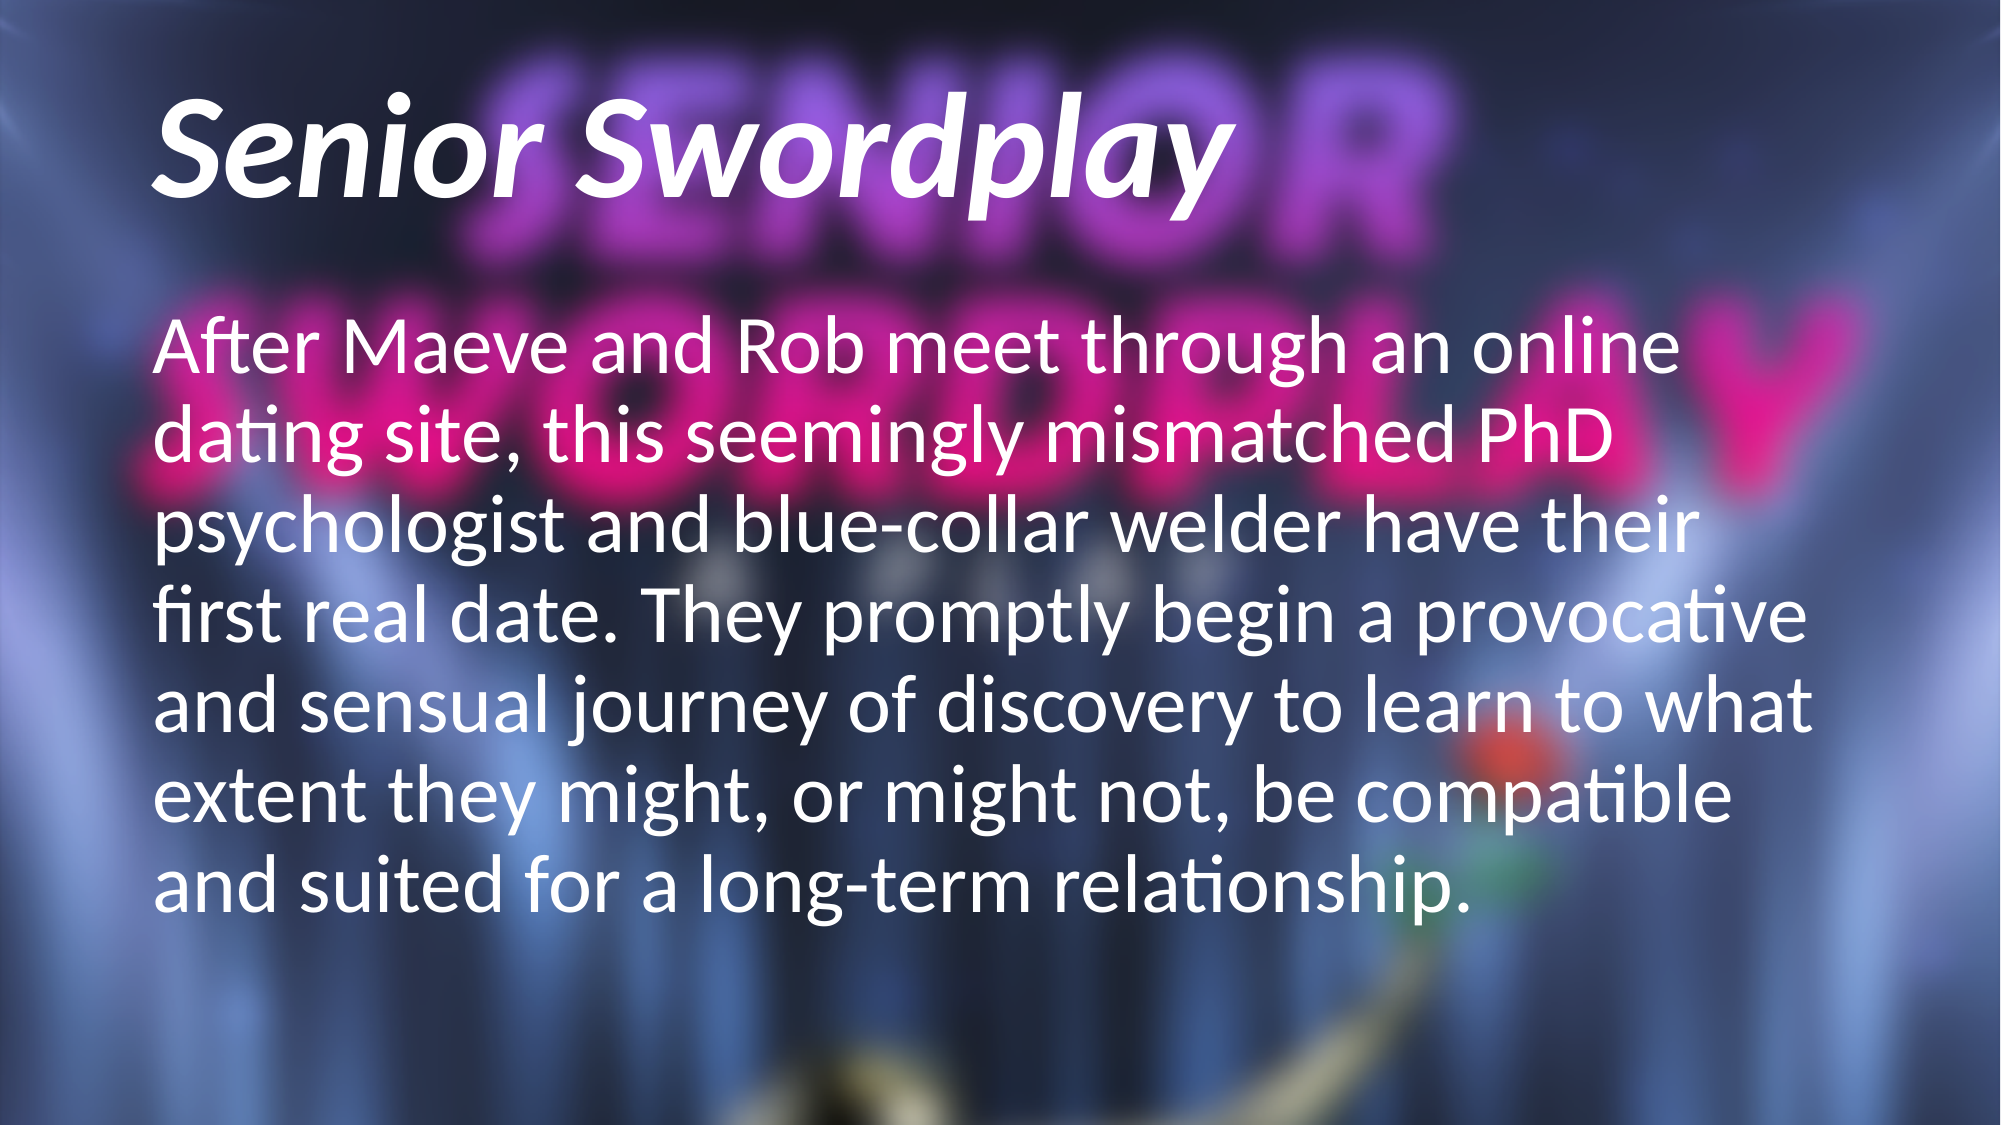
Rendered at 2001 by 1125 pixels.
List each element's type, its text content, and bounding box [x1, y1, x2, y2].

text_box Senior Swordplay After Maeve and Rob meet through an online dating site, this seemingly mismatched PhD psychologist and blue-collar welder have their first real date. They promptly begin a provocative and sensual journey of discovery to learn to what extent they might, or might not, be compatible and suited for a long-term relationship. [137, 60, 1863, 1014]
picture [0, 0, 2001, 1125]
